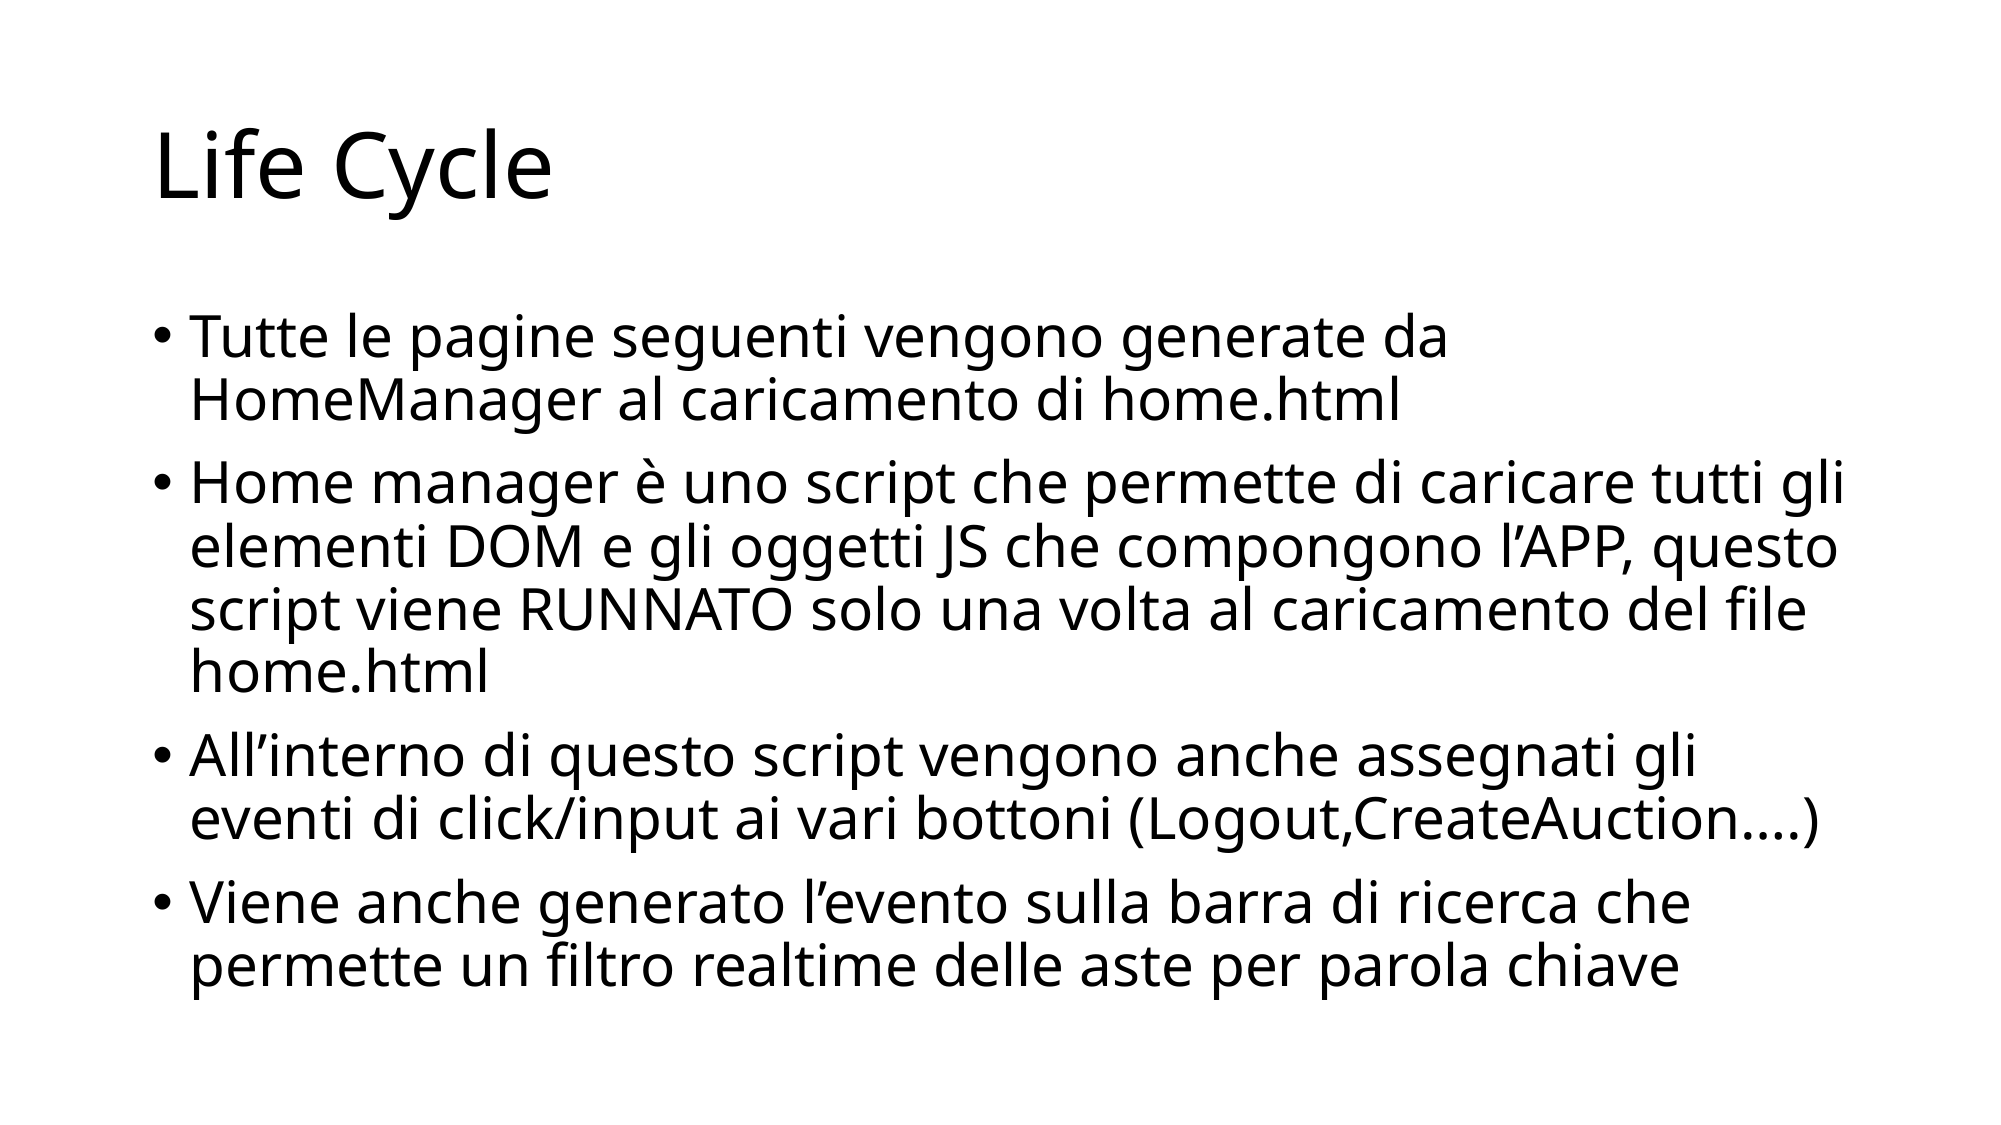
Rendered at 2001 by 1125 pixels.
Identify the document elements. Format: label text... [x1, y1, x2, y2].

list Tutte le pagine seguenti vengono generate da HomeManager al caricamento di home.html Home manager è uno script che permette di caricare tutti gli elementi DOM e gli oggetti JS che compongono l’APP, questo script viene RUNNATO solo una volta al caricamento del file home.html All’interno di questo script vengono anche assegnati gli eventi di click/input ai vari bottoni (Logout,CreateAuction….) Viene anche generato l’evento sulla barra di ricerca che permette un filtro realtime delle aste per parola chiave [137, 299, 1863, 1014]
title Life Cycle [137, 59, 1863, 278]
